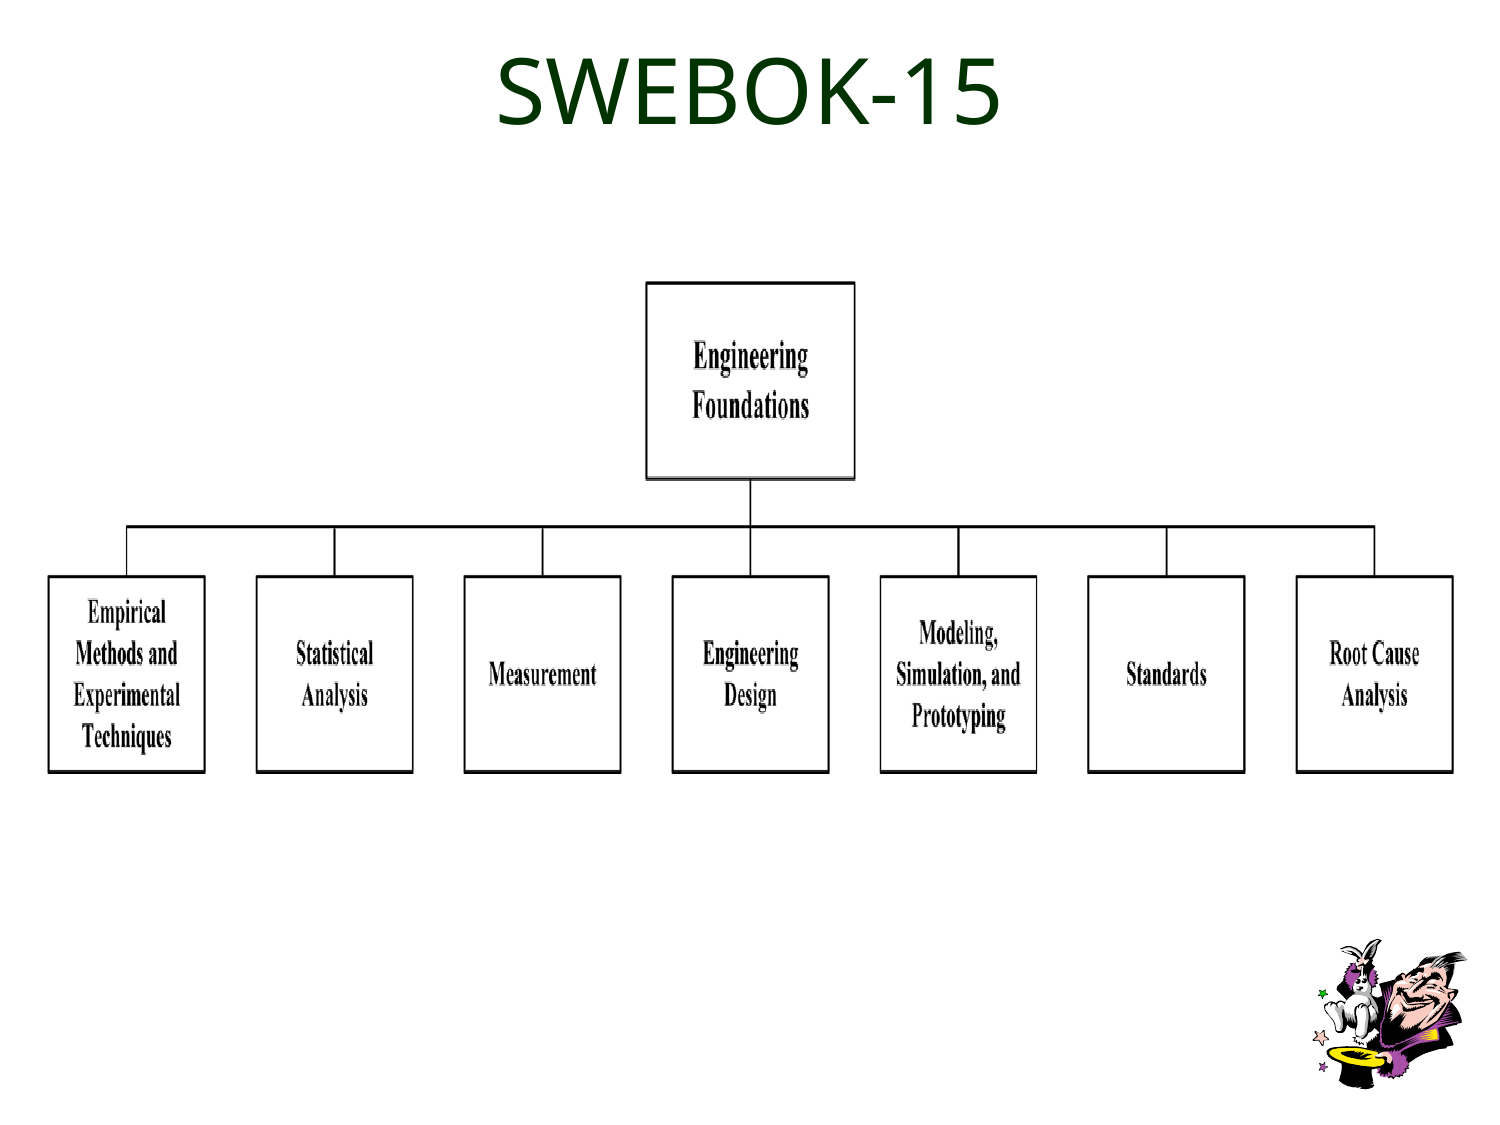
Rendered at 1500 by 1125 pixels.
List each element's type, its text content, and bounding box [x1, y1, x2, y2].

picture [46, 280, 1454, 774]
title SWEBOK-15 [237, 24, 1263, 151]
picture [1312, 937, 1470, 1091]
